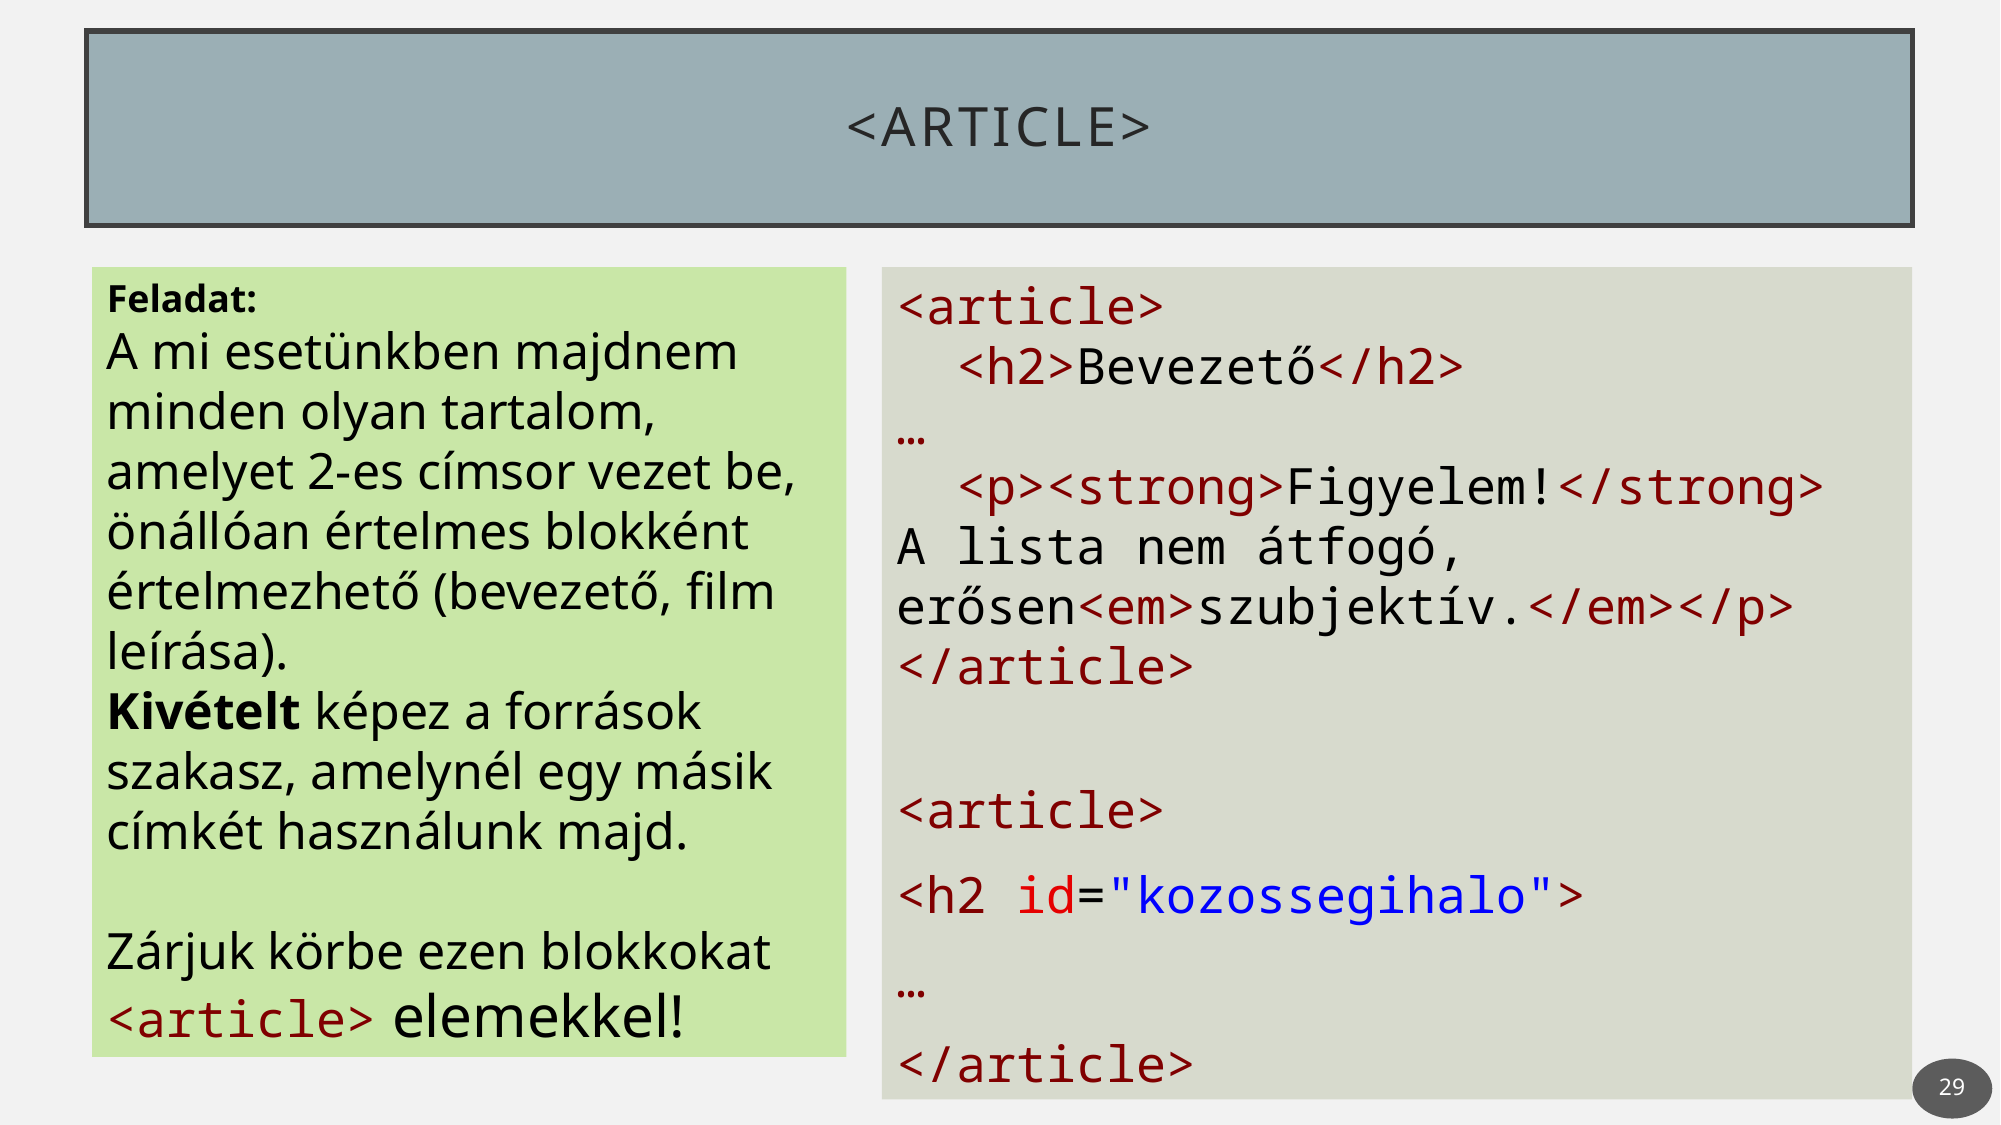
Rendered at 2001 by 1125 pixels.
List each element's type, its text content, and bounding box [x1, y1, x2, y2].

title <article> [84, 28, 1915, 228]
text_box Feladat: A mi esetünkben majdnem minden olyan tartalom, amelyet 2-es címsor vezet be, önállóan értelmes blokként értelmezhető (bevezető, film leírása). Kivételt képez a források szakasz, amelynél egy másik címkét használunk majd. Zárjuk körbe ezen blokkokat <article> elemekkel! [92, 267, 847, 1057]
text_box <article> <h2>Bevezető</h2> … <p><strong>Figyelem!</strong> A lista nem átfogó, erősen<em>szubjektív.</em></p> </article> <article> <h2 id="kozossegihalo"> … </article> [881, 267, 1913, 1100]
slide_number 29 [1913, 1058, 1993, 1119]
